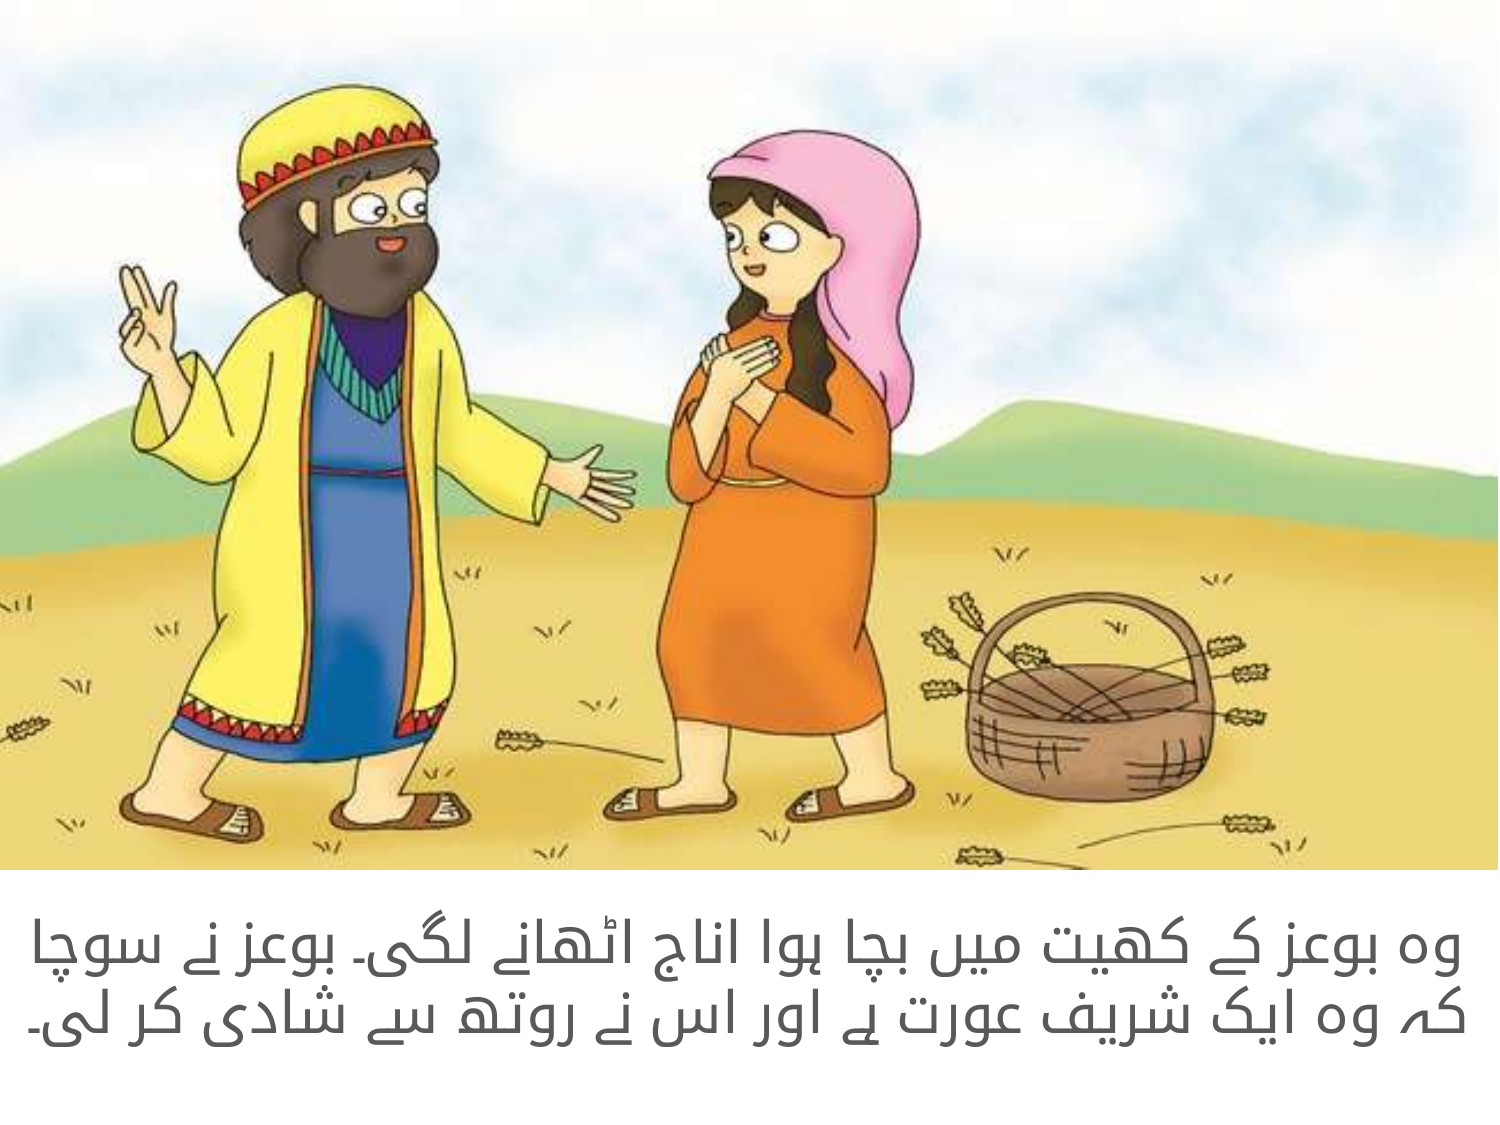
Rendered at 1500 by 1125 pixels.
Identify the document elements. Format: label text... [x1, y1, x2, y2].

picture [0, 0, 1498, 870]
text_box وہ بوعز کے کھیت میں بچا ہوا اناج اٹھانے لگی۔ بوعز نے سوچا کہ وہ ایک شریف عورت ہے اور اس نے روتھ سے شادی کر لی۔ [14, 897, 1500, 1053]
